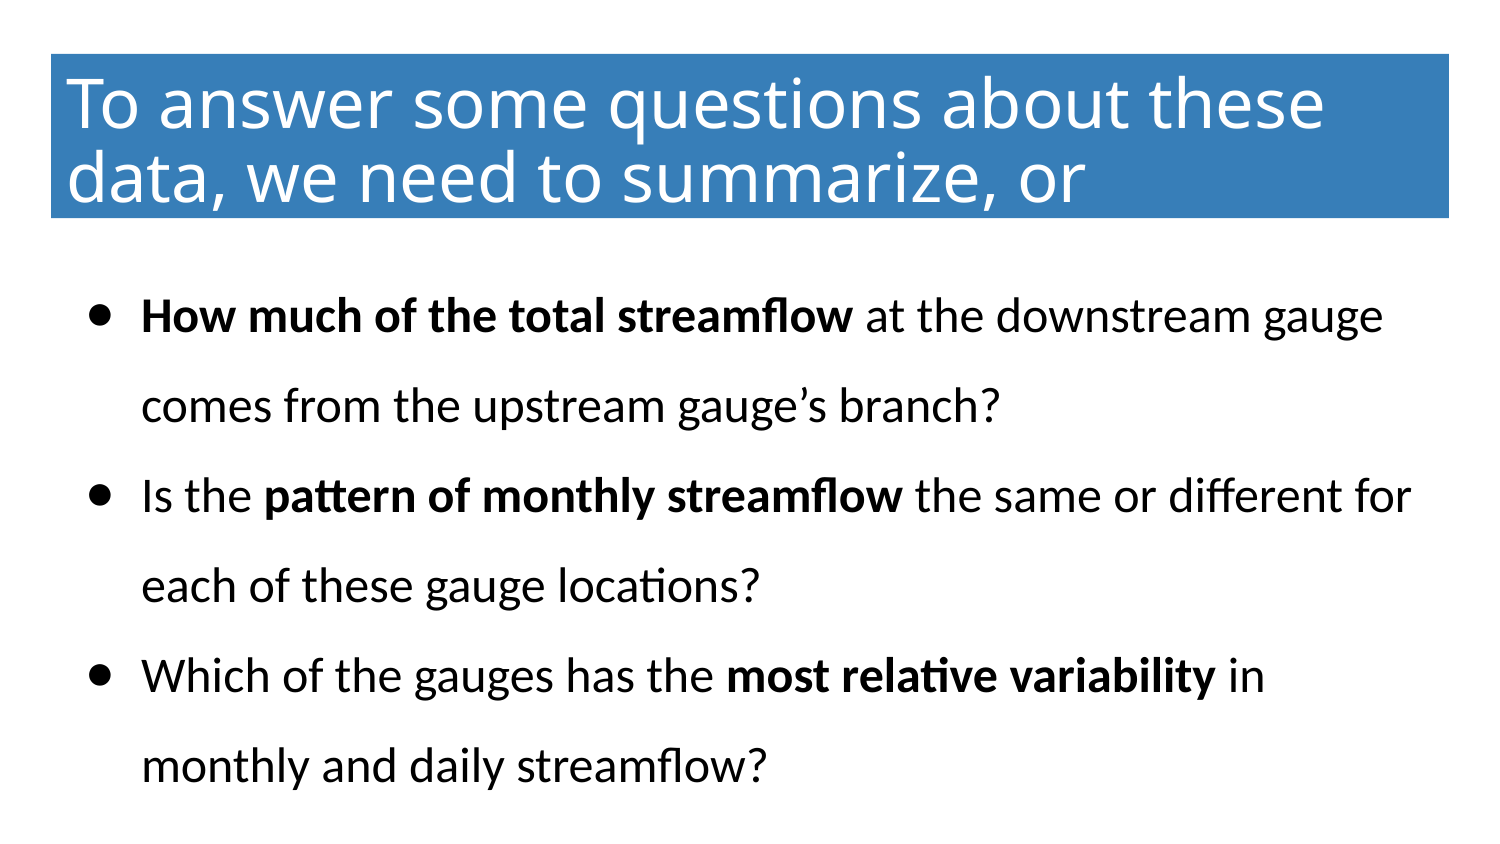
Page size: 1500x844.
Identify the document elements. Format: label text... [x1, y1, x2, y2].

list How much of the total streamflow at the downstream gauge comes from the upstream gauge’s branch? Is the pattern of monthly streamflow the same or different for each of these gauge locations? Which of the gauges has the most relative variability in monthly and daily streamflow? [51, 236, 1449, 790]
title To answer some questions about these data, we need to summarize, or aggregate, the data: [51, 53, 1449, 219]
